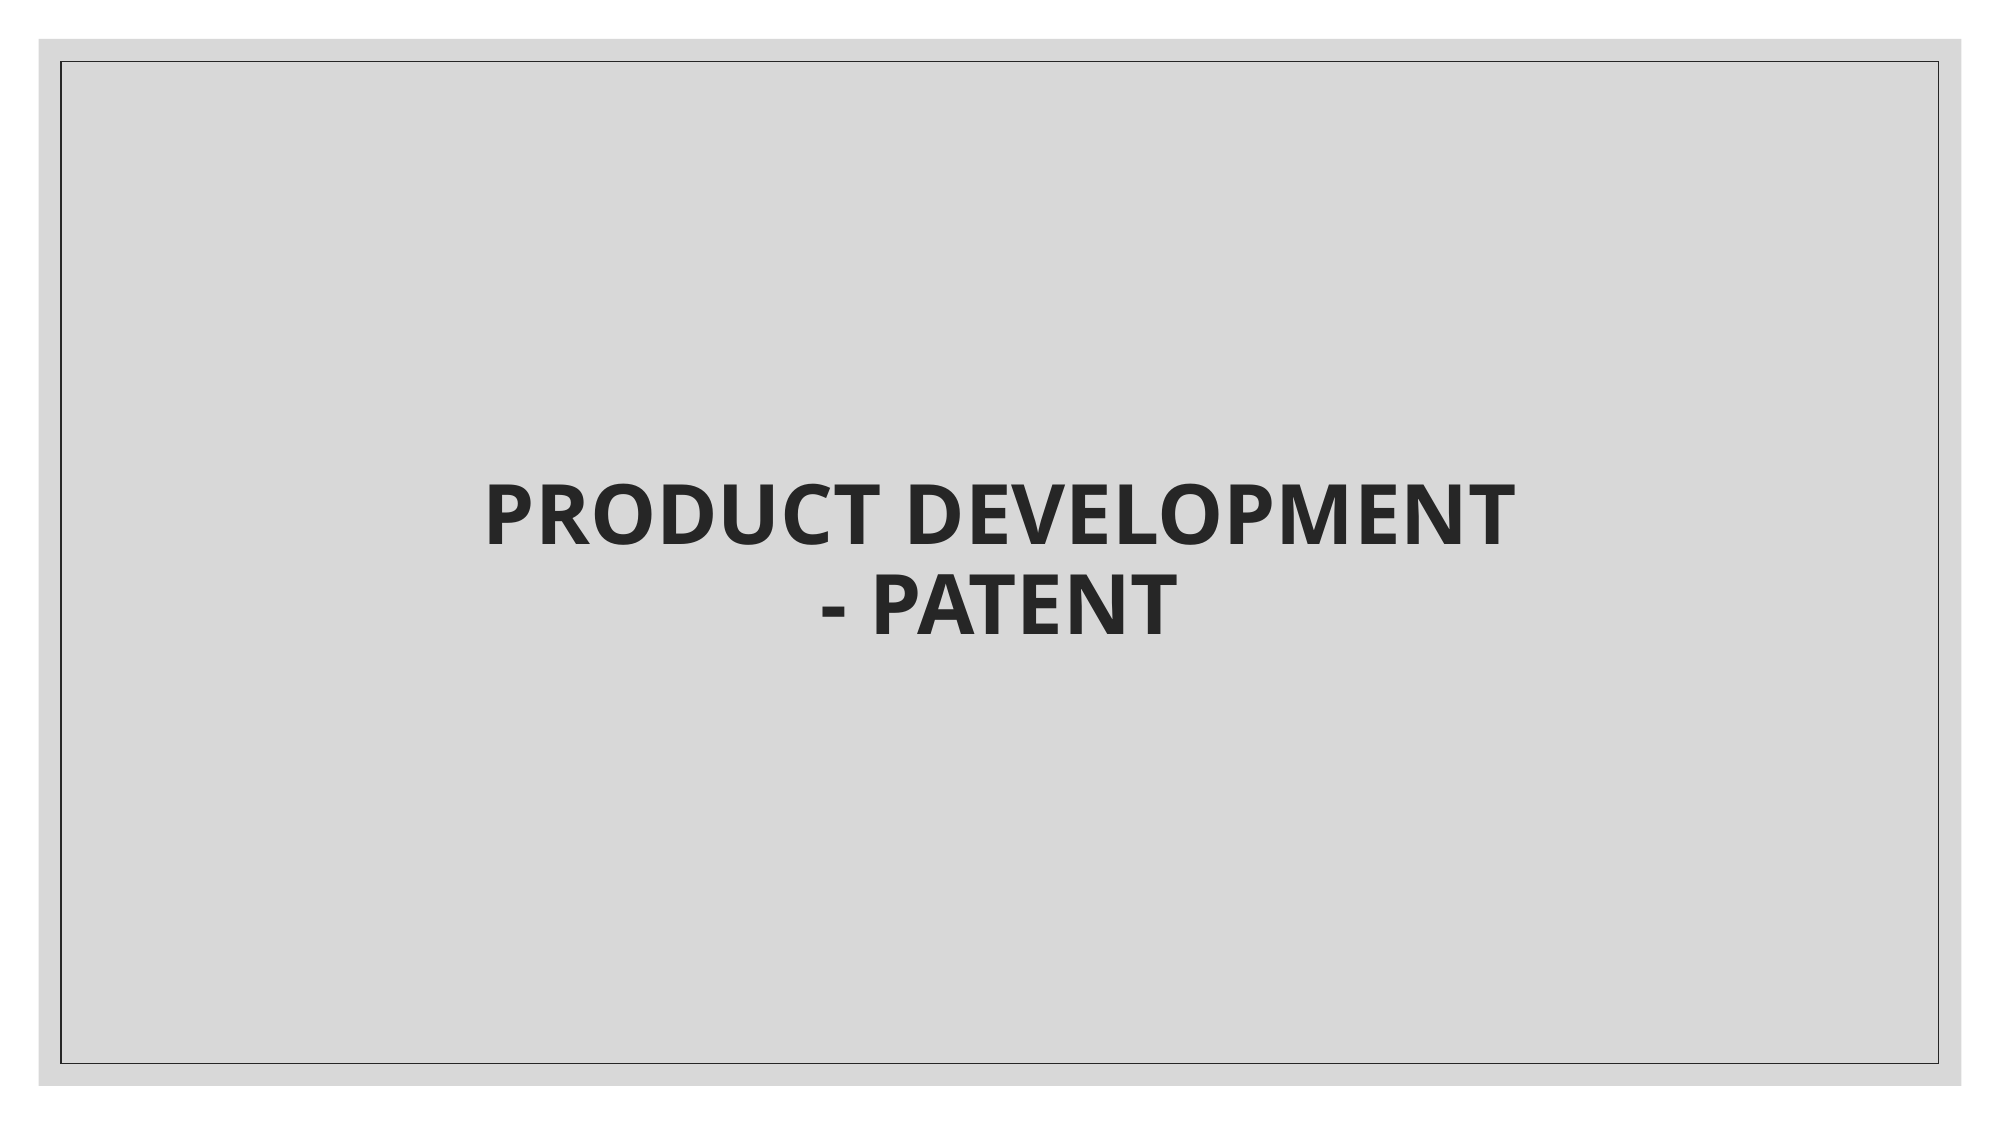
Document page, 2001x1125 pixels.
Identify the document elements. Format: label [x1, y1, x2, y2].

title [174, 450, 1825, 675]
